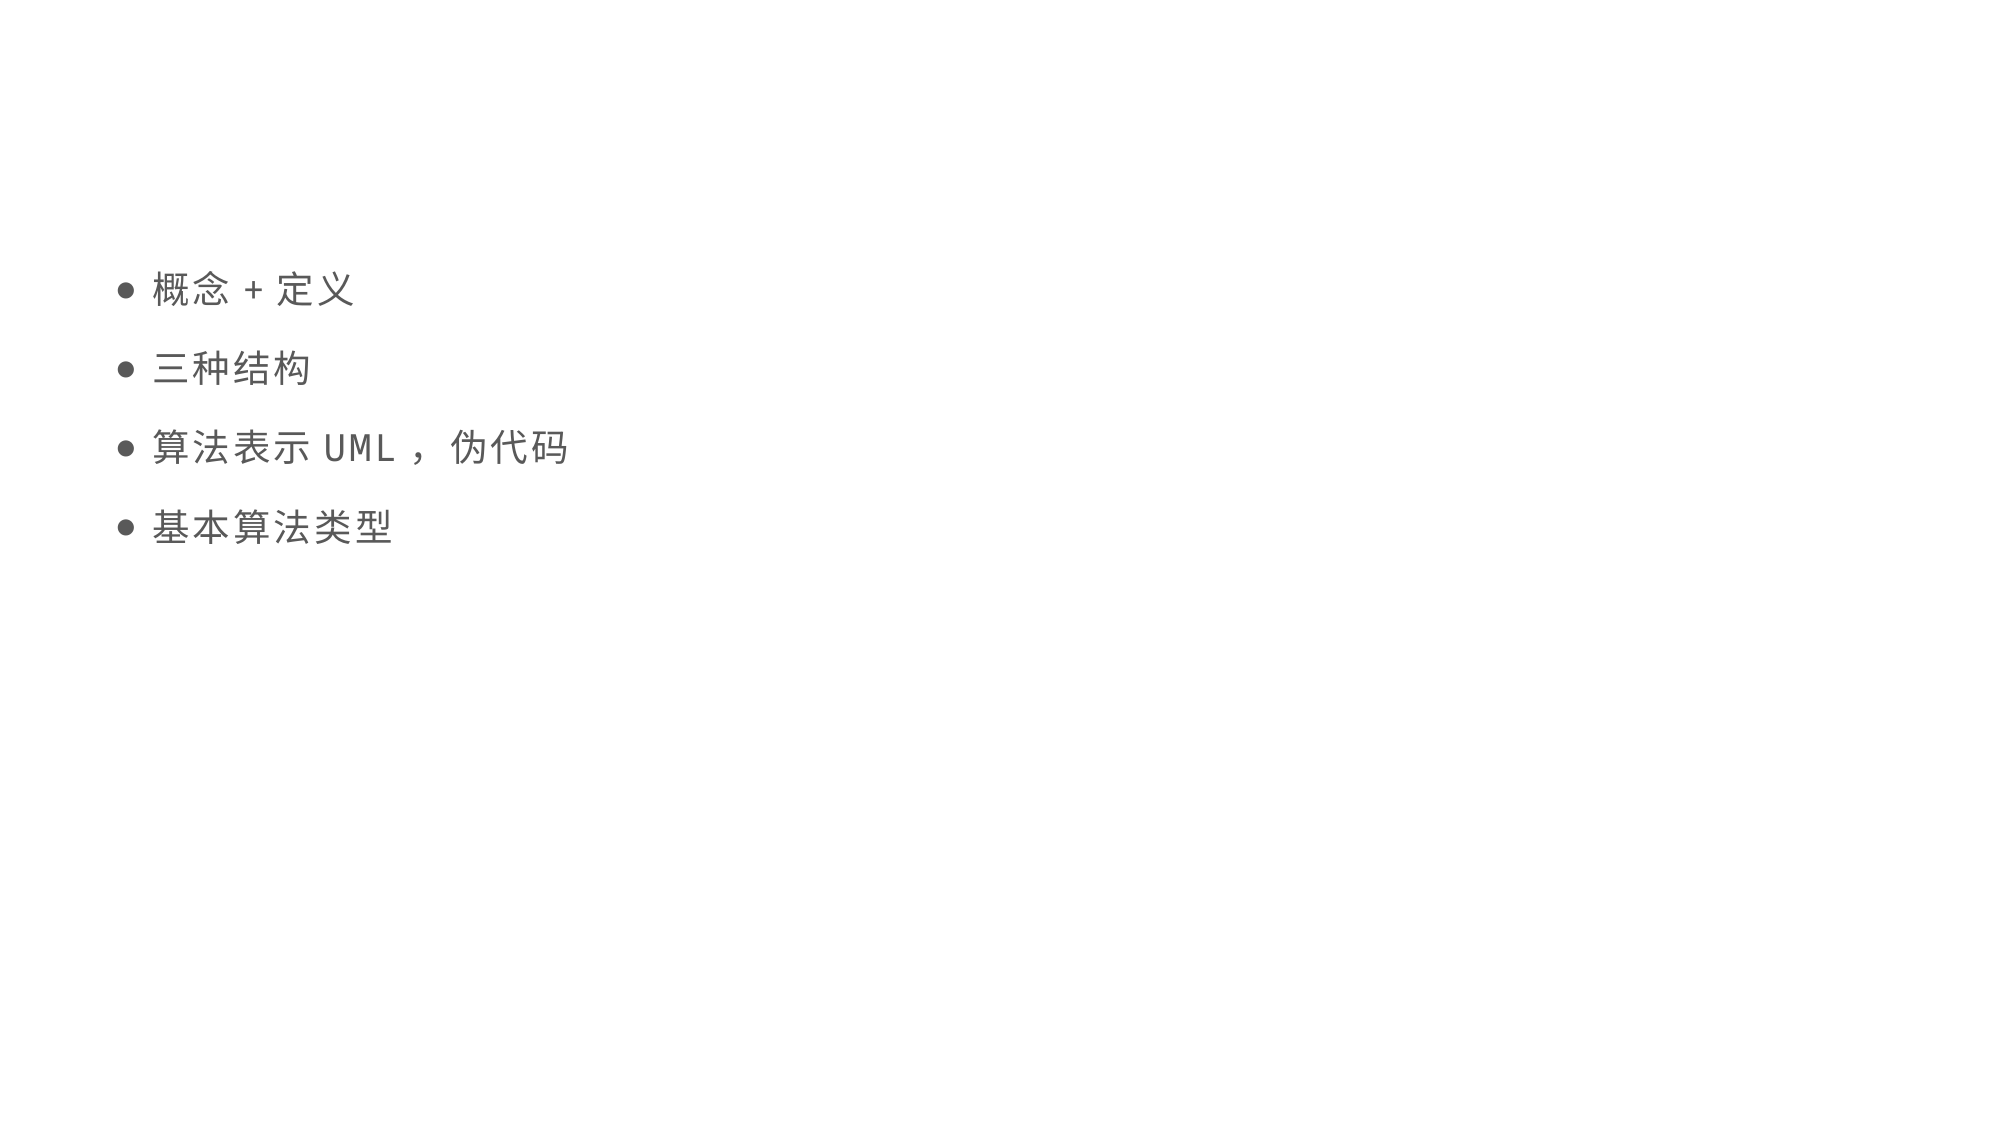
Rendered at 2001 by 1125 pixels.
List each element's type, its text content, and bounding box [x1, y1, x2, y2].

list 概念+定义 三种结构 算法表示UML，伪代码 基本算法类型 [99, 244, 1900, 1026]
